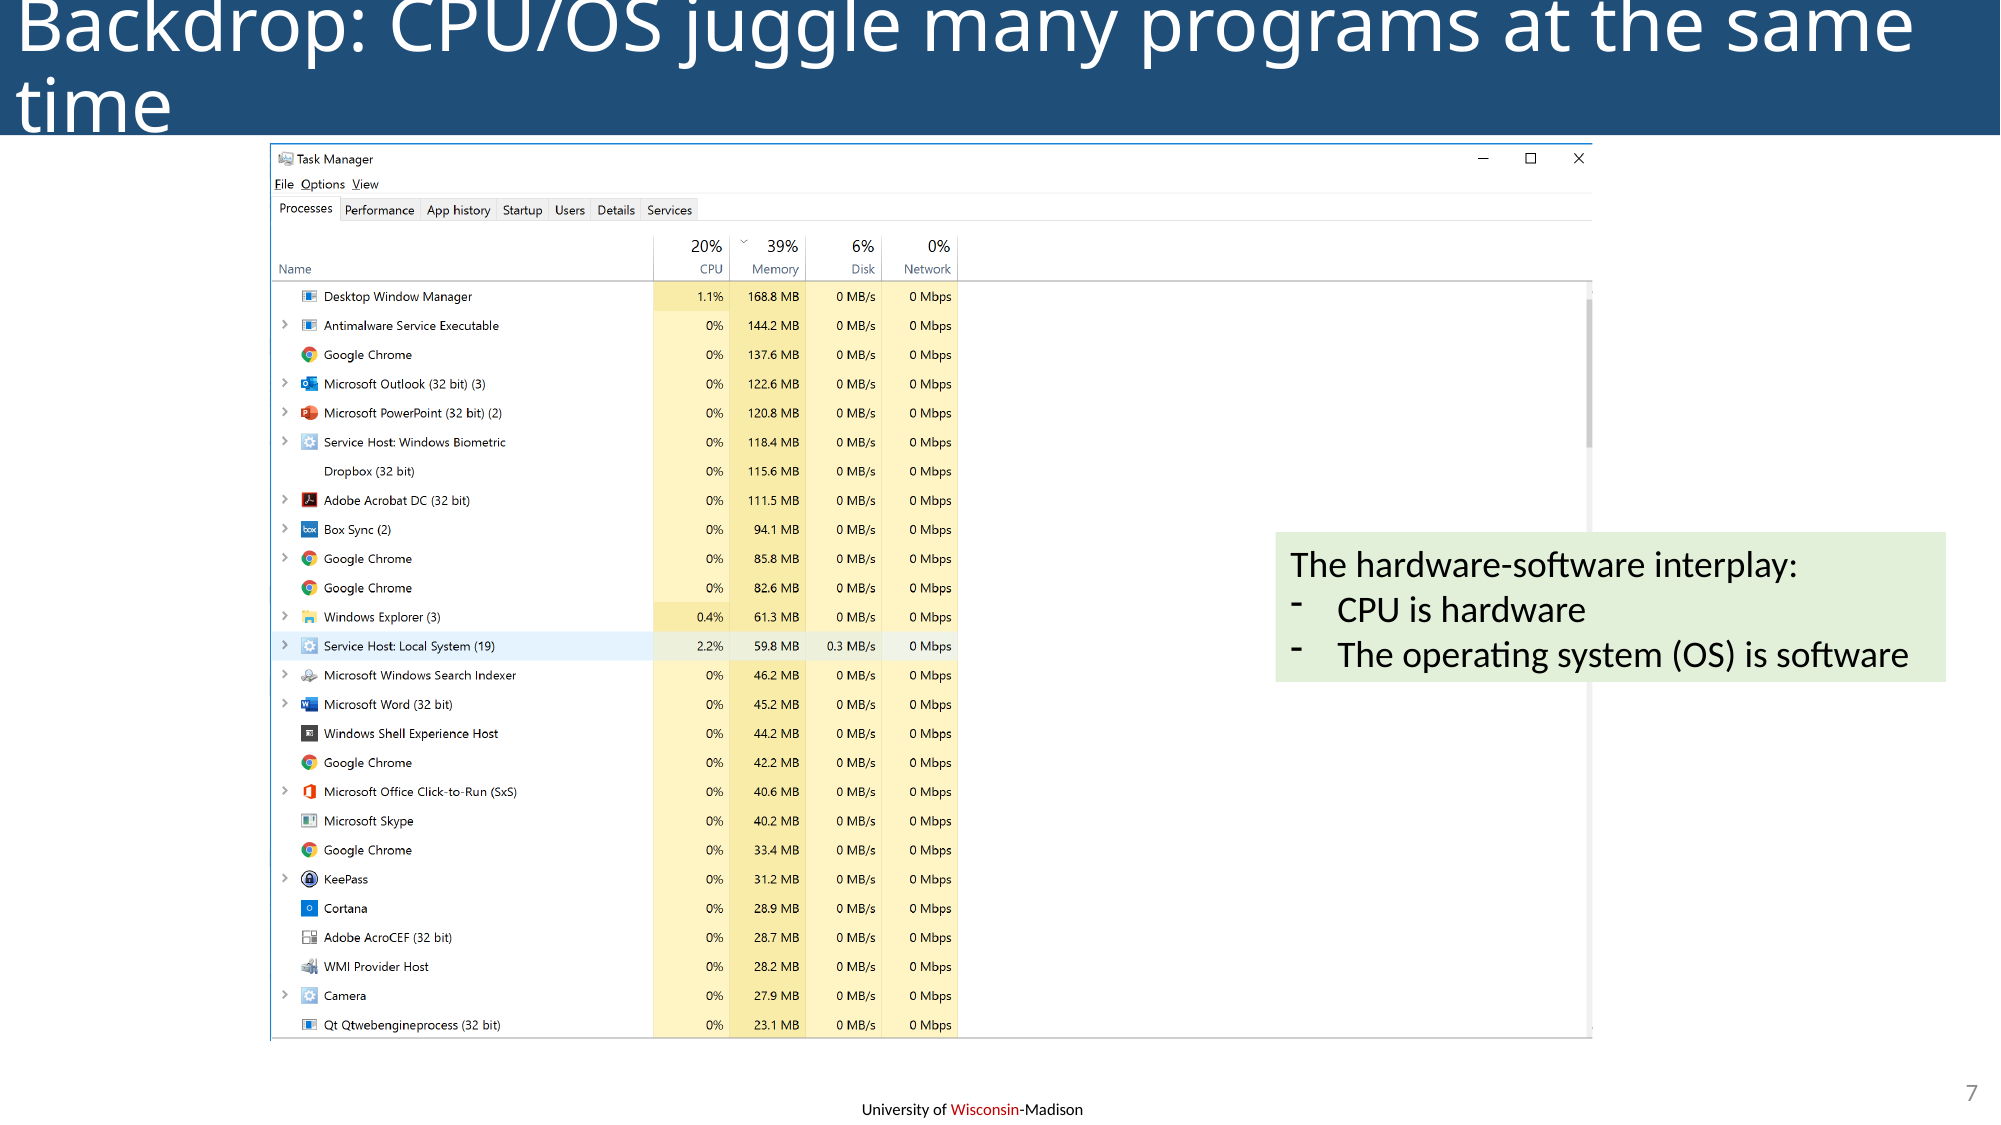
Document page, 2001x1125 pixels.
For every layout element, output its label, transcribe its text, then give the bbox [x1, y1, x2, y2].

picture [269, 142, 1593, 1041]
title Backdrop: CPU/OS juggle many programs at the same time [0, 0, 2000, 136]
slide_number 7 [1879, 1069, 1994, 1114]
text_box The hardware-software interplay: CPU is hardware The operating system (OS) is software [1593, 532, 1946, 682]
